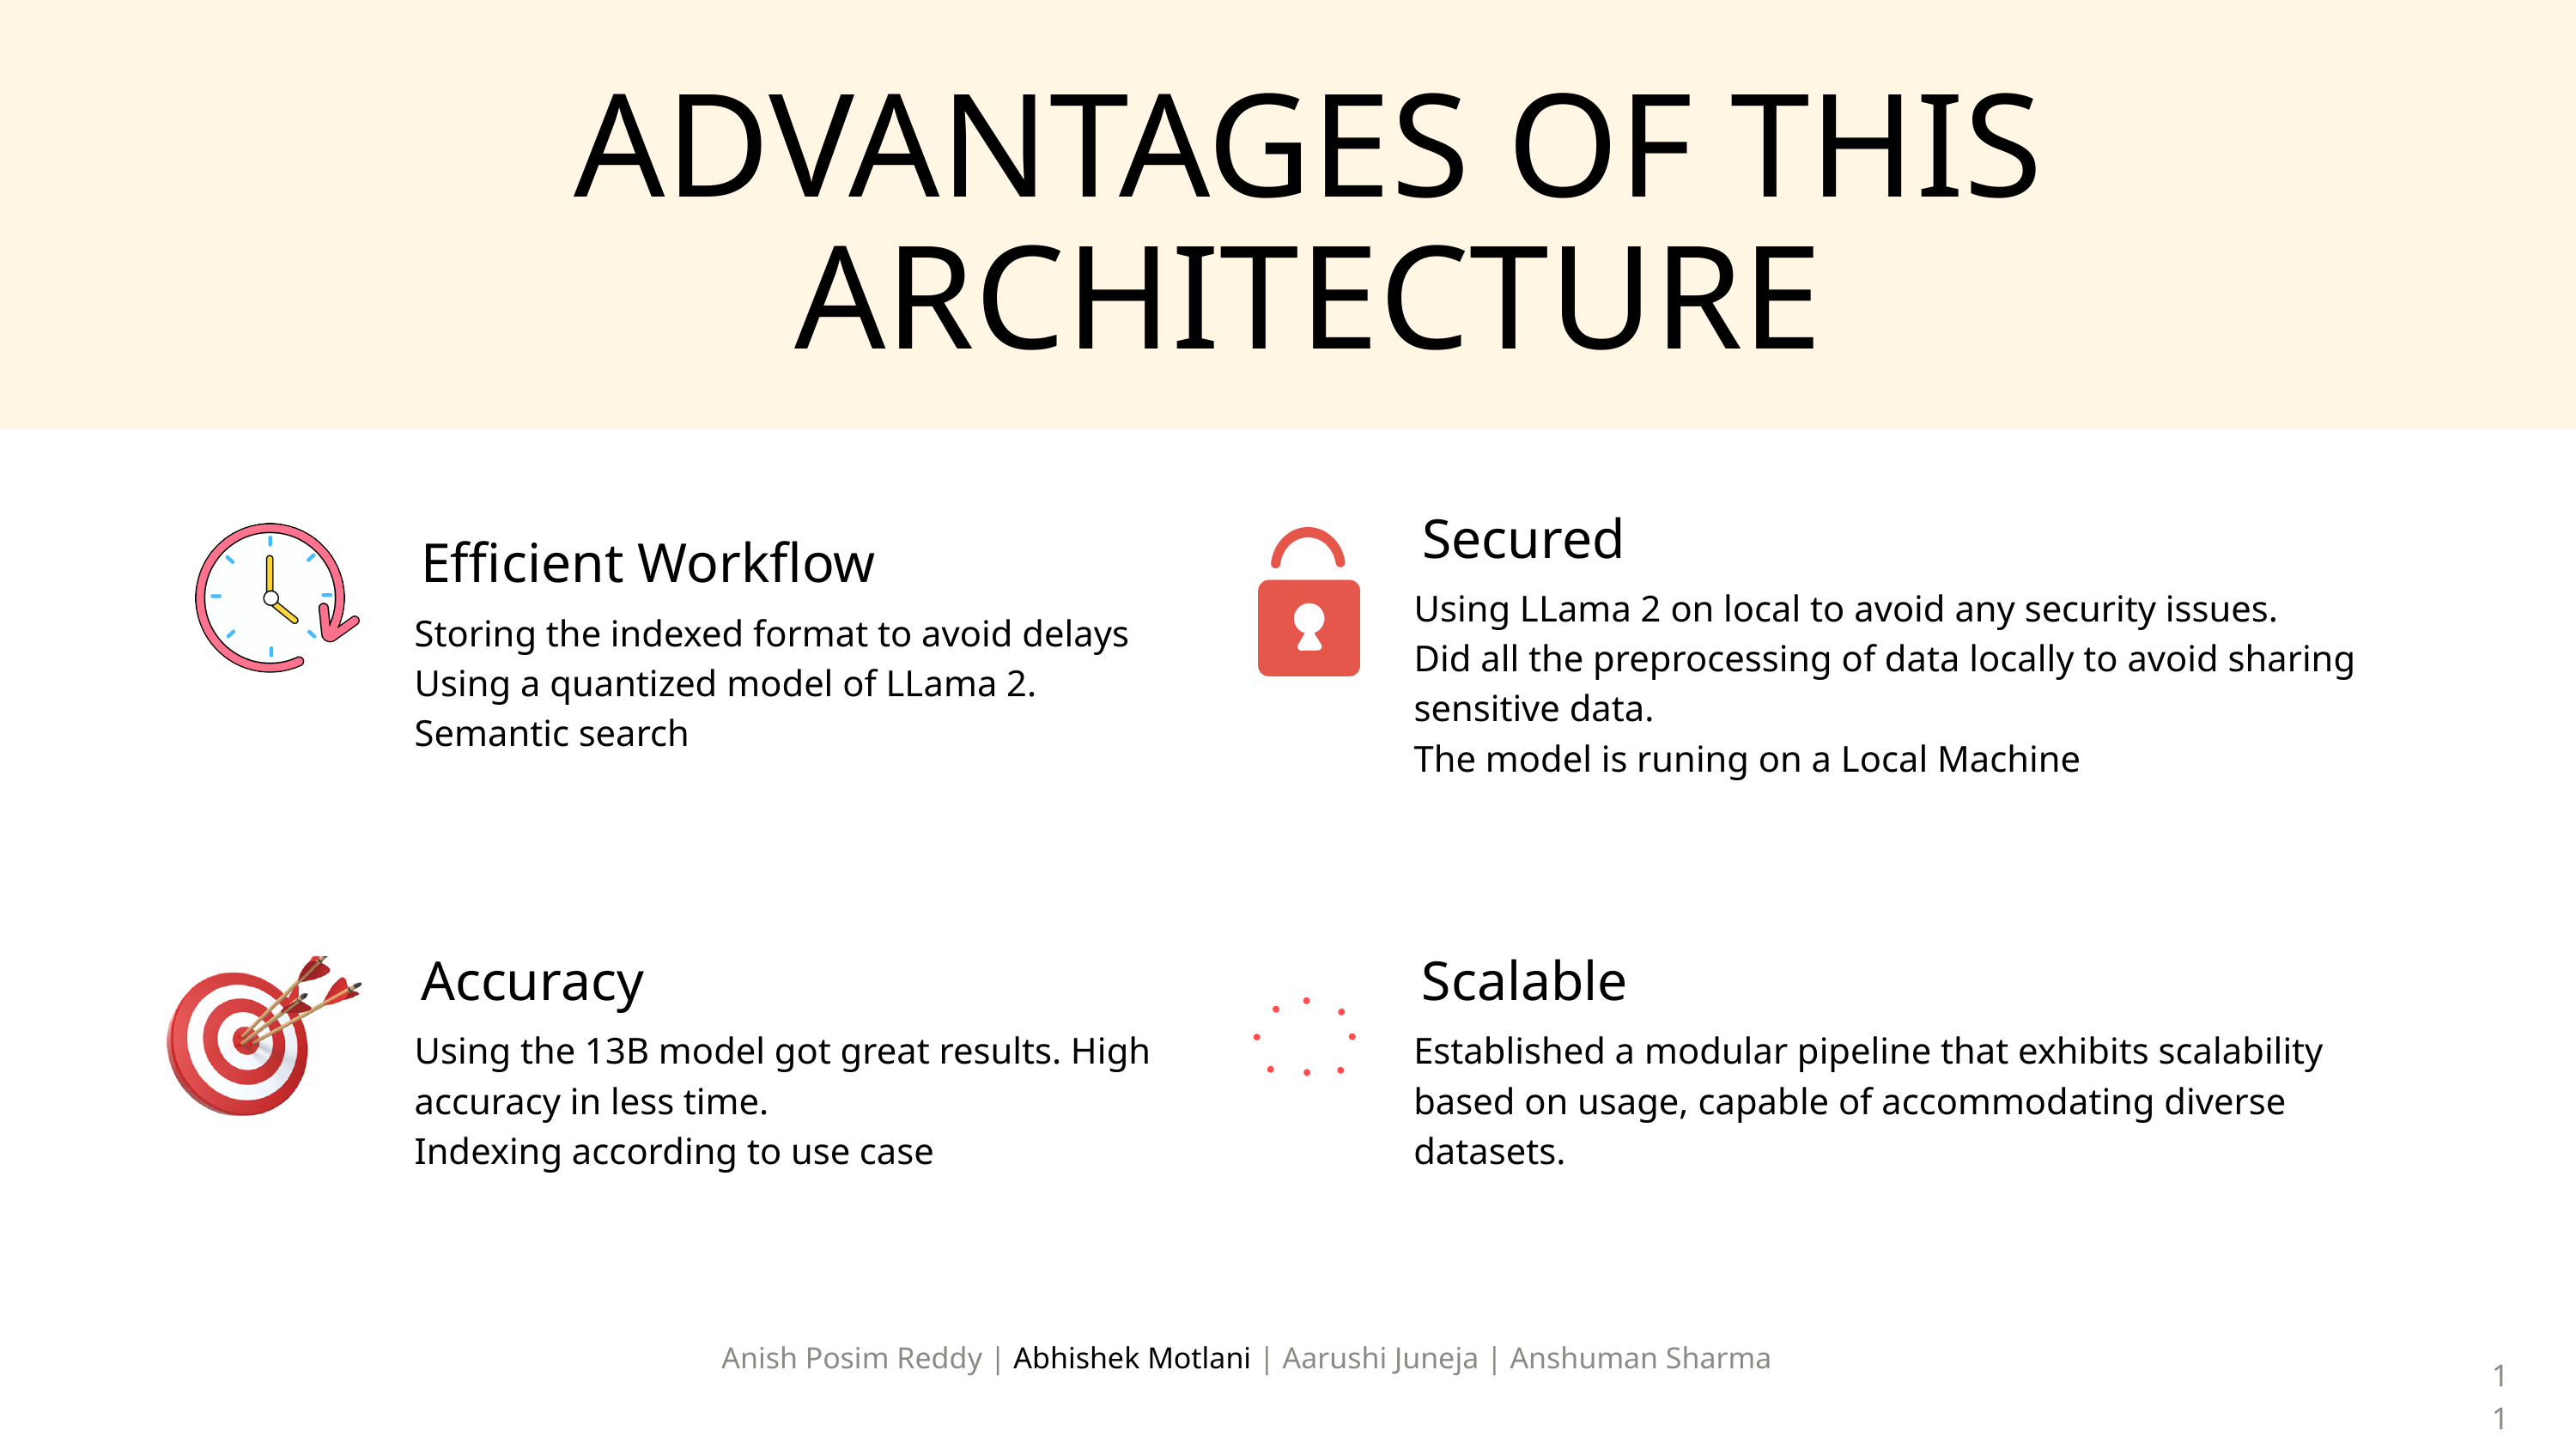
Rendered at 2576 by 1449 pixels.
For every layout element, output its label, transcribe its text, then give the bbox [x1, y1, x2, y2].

text_box Anish Posim Reddy | Abhishek Motlani | Aarushi Juneja | Anshuman Sharma [721, 1333, 1855, 1374]
text_box 11 [2484, 1350, 2517, 1436]
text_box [414, 940, 1204, 1218]
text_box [1413, 940, 2431, 1168]
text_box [414, 523, 1204, 801]
picture [195, 523, 360, 676]
picture [1257, 523, 1360, 676]
picture [1219, 948, 1398, 1126]
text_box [0, 0, 2576, 429]
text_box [1413, 498, 2432, 826]
picture [149, 956, 378, 1119]
